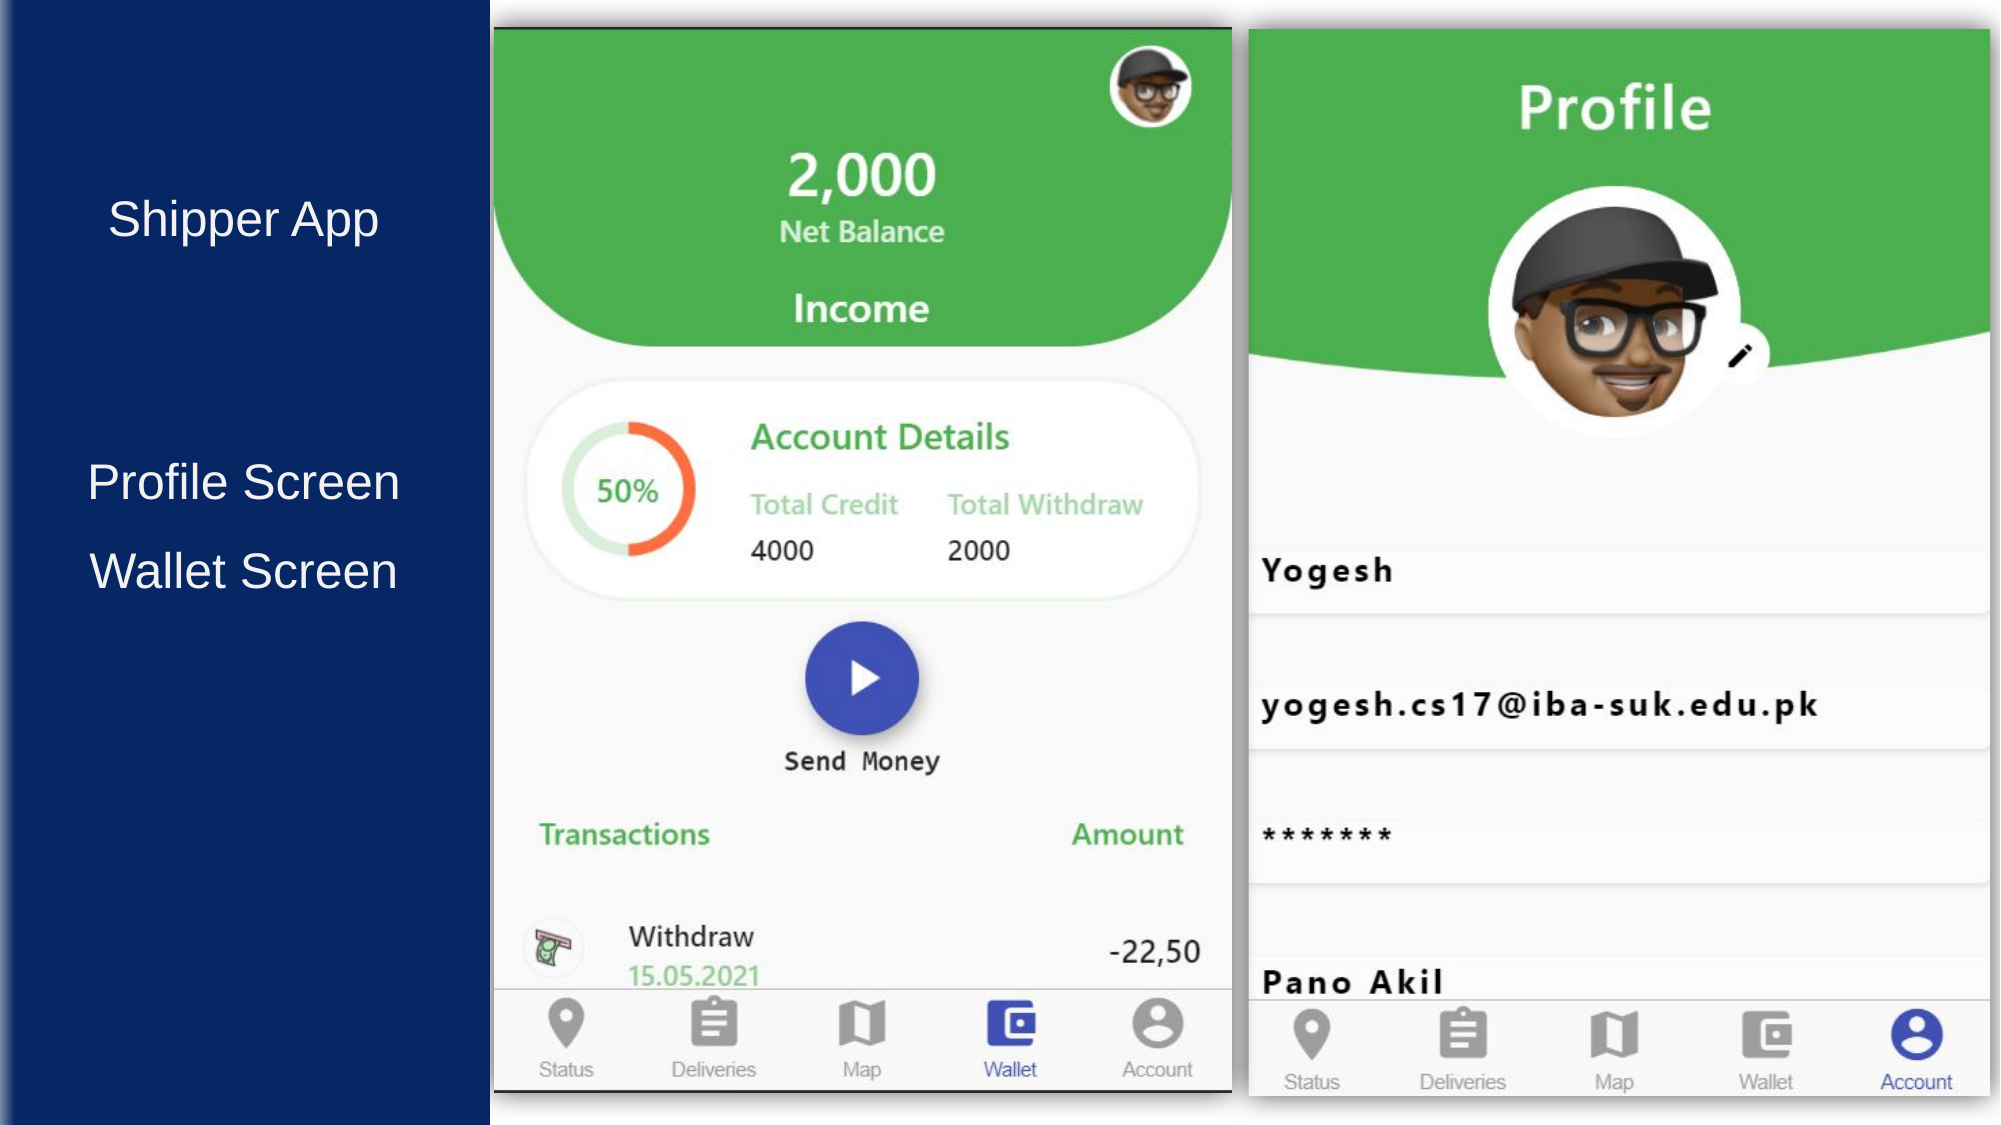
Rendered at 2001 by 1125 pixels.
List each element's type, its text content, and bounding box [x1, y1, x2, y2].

text_box [0, 0, 490, 1125]
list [1248, 29, 1991, 1096]
text_box Wallet Screen [69, 531, 418, 607]
picture [493, 27, 1232, 1093]
text_box Profile Screen [67, 442, 420, 518]
text_box Shipper App [84, 179, 404, 255]
